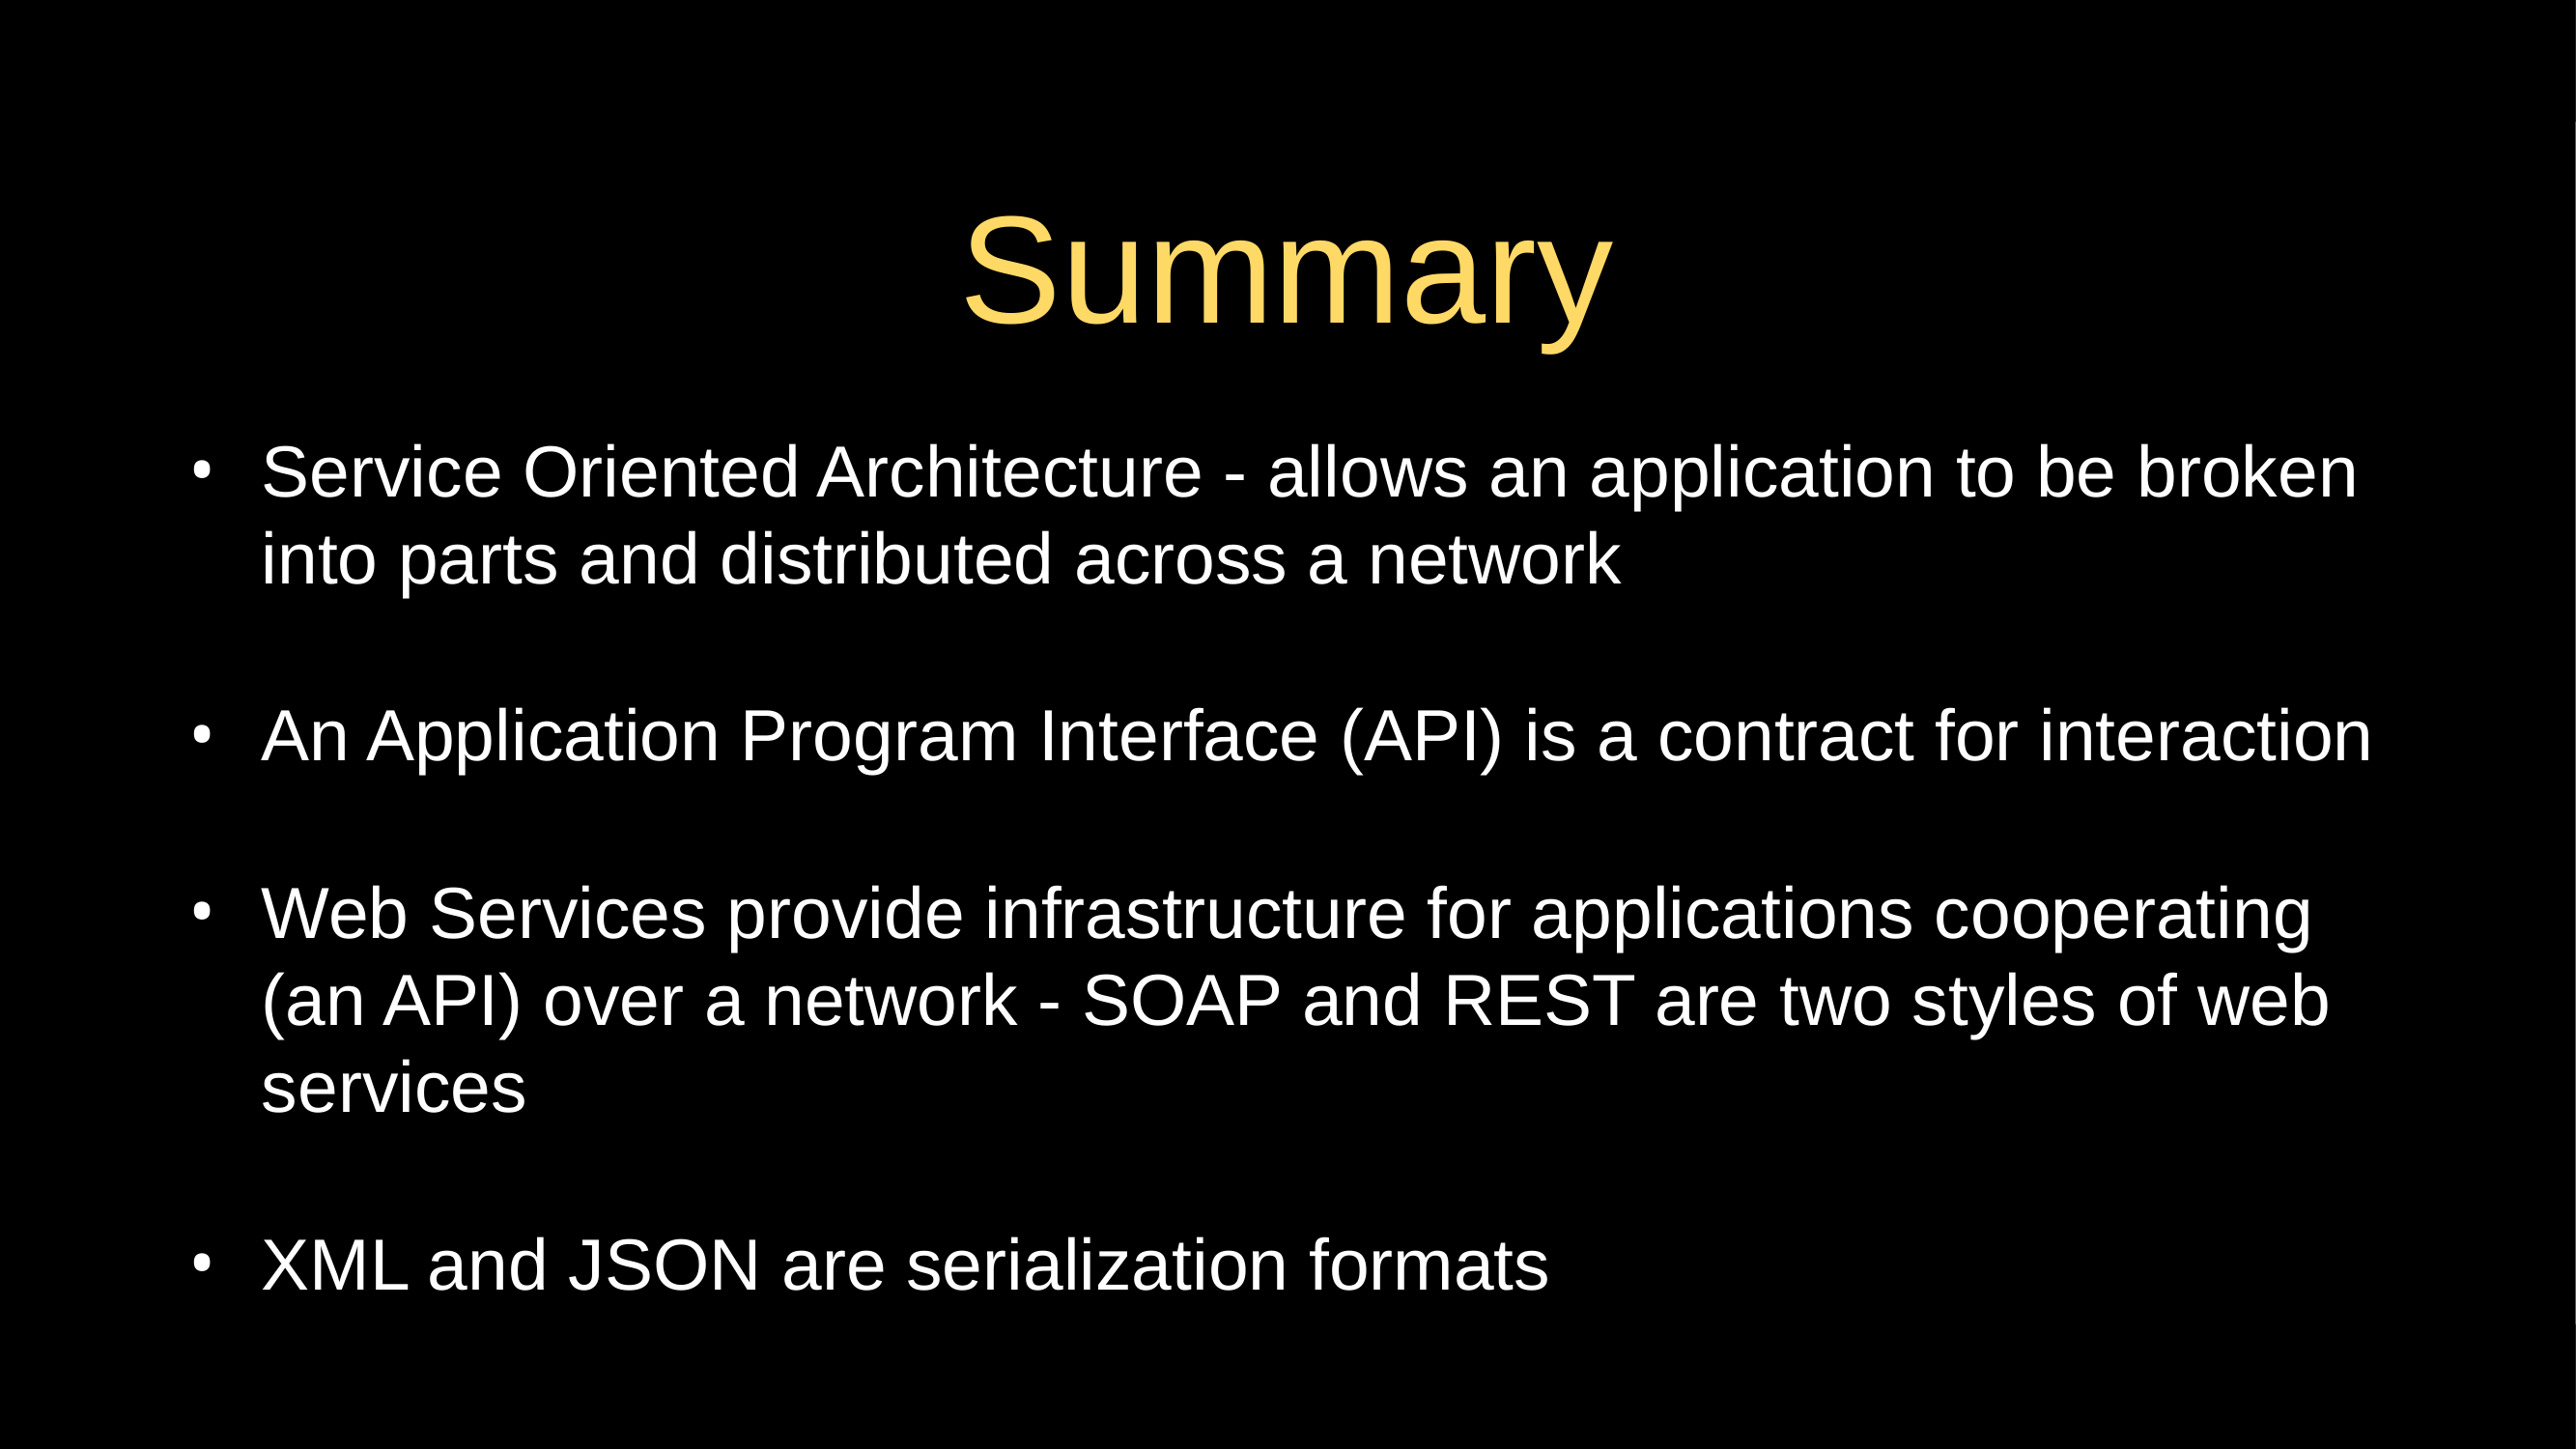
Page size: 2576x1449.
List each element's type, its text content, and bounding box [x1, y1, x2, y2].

title Summary [183, 121, 2391, 403]
list Service Oriented Architecture - allows an application to be broken into parts and distributed across a network An Application Program Interface (API) is a contract for interaction Web Services provide infrastructure for applications cooperating (an API) over a network - SOAP and REST are two styles of web services XML and JSON are serialization formats [183, 412, 2391, 1317]
